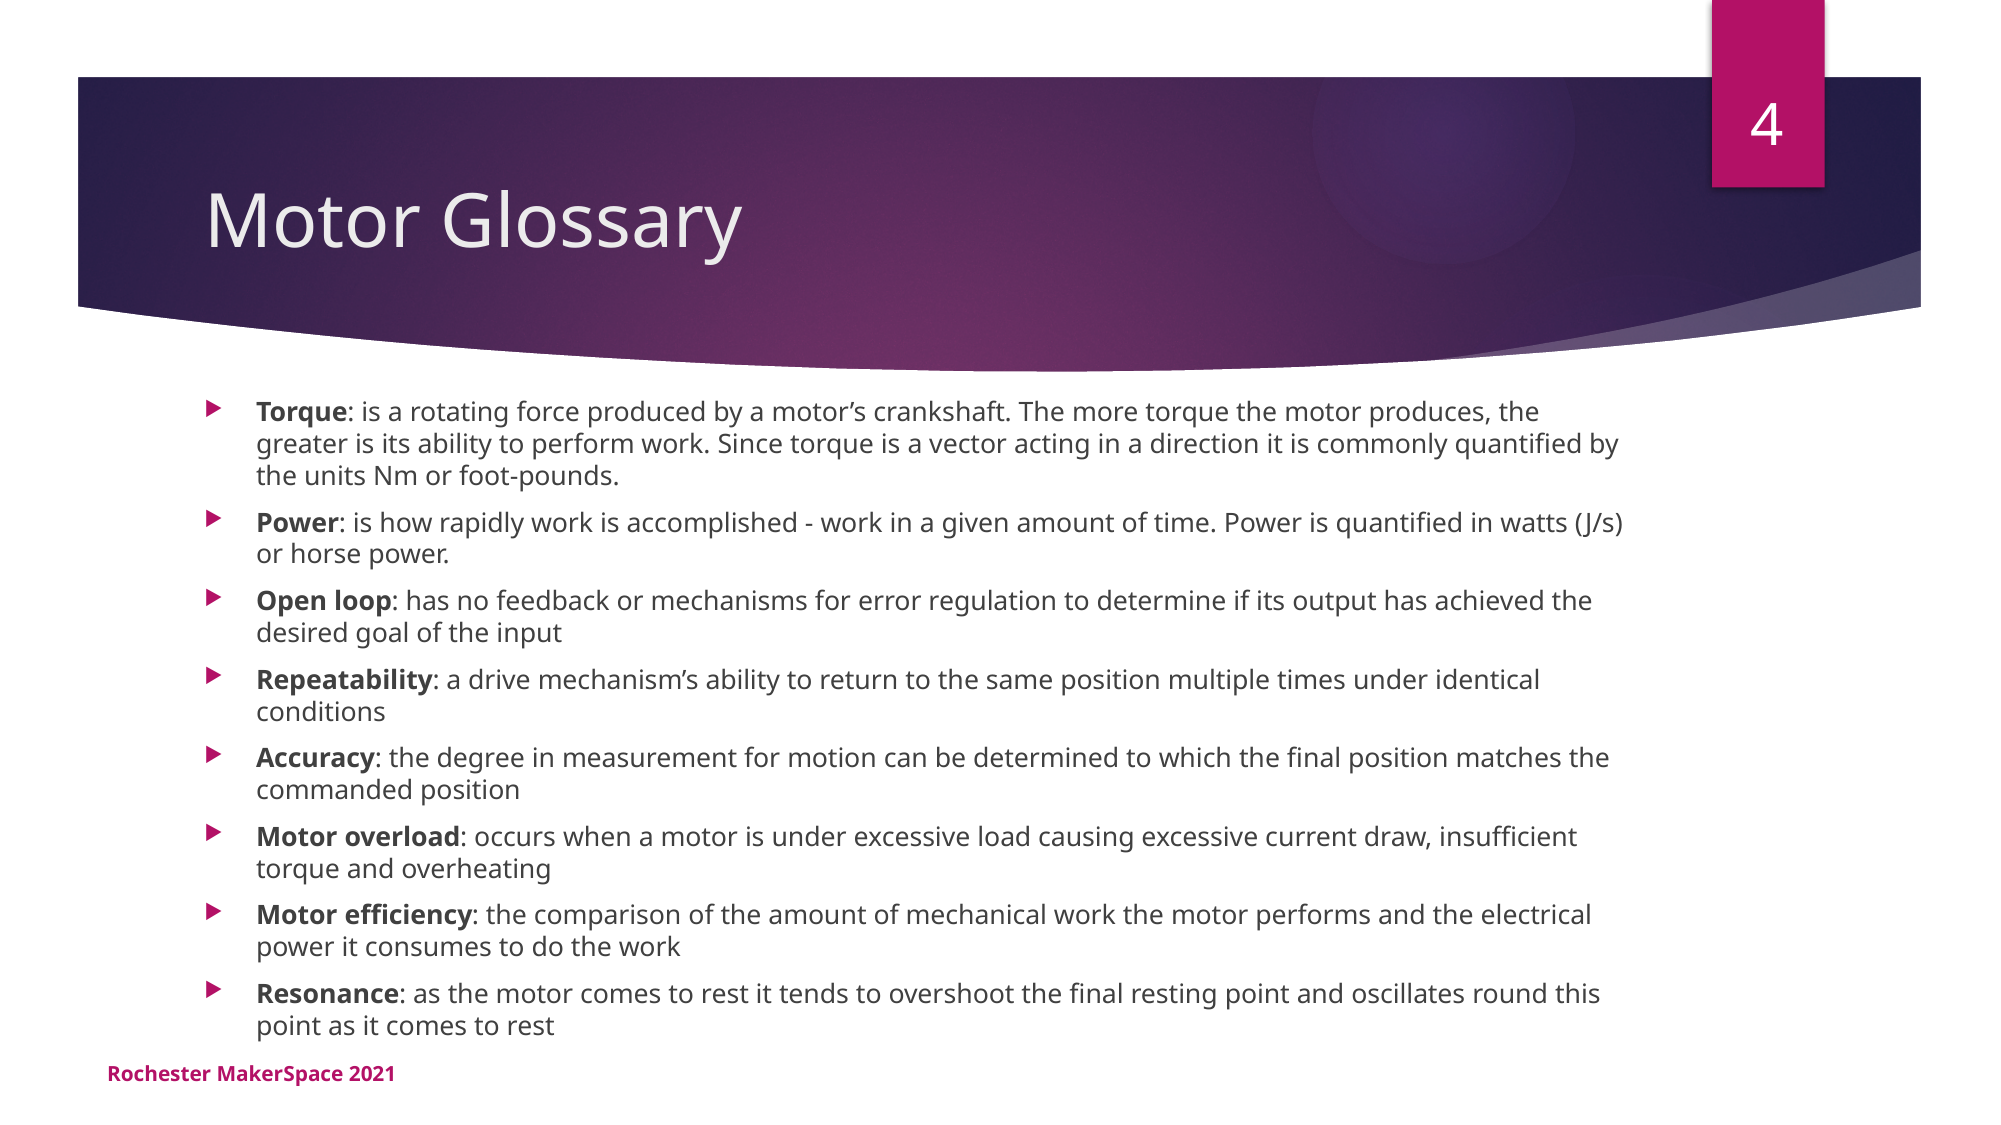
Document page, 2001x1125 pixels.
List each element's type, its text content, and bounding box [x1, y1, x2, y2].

list Torque: is a rotating force produced by a motor’s crankshaft. The more torque the motor produces, the greater is its ability to perform work. Since torque is a vector acting in a direction it is commonly quantified by the units Nm or foot-pounds. Power: is how rapidly work is accomplished - work in a given amount of time. Power is quantified in watts (J/s) or horse power. Open loop: has no feedback or mechanisms for error regulation to determine if its output has achieved the desired goal of the input Repeatability: a drive mechanism’s ability to return to the same position multiple times under identical conditions Accuracy: the degree in measurement for motion can be determined to which the final position matches the commanded position Motor overload: occurs when a motor is under excessive load causing excessive current draw, insufficient torque and overheating Motor efficiency: the comparison of the amount of mechanical work the motor performs and the electrical power it consumes to do the work Resonance: as the motor comes to rest it tends to overshoot the final resting point and oscillates round this point as it comes to rest [189, 387, 1638, 1050]
title Motor Glossary [189, 159, 1627, 276]
slide_number 4 [1698, 48, 1836, 175]
footer Rochester MakerSpace 2021 [92, 1048, 726, 1099]
